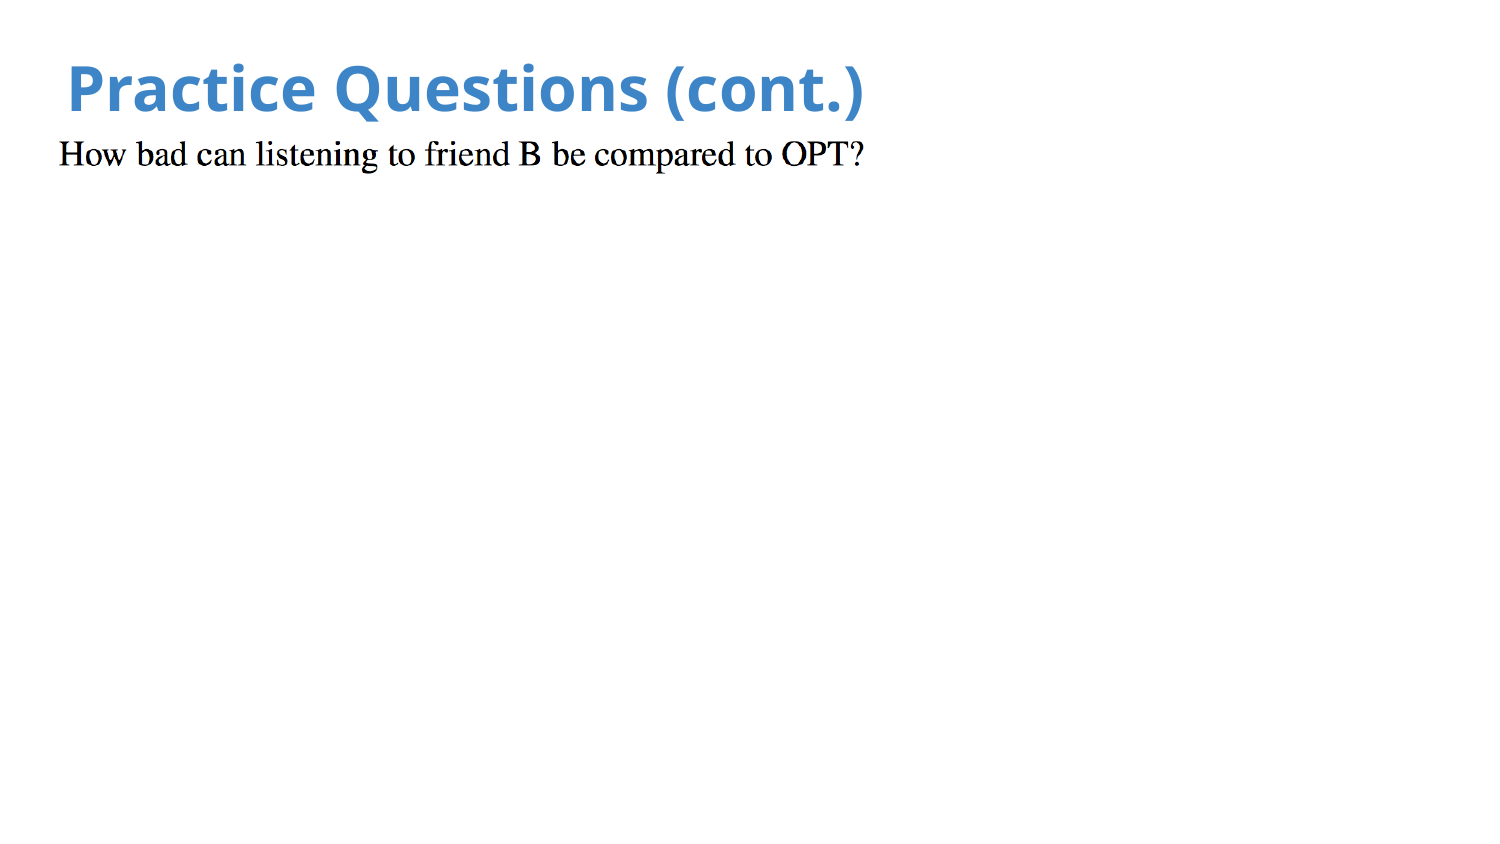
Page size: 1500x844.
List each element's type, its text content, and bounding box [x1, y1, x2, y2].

picture [50, 128, 1450, 386]
title Practice Questions (cont.) [51, 34, 1449, 127]
